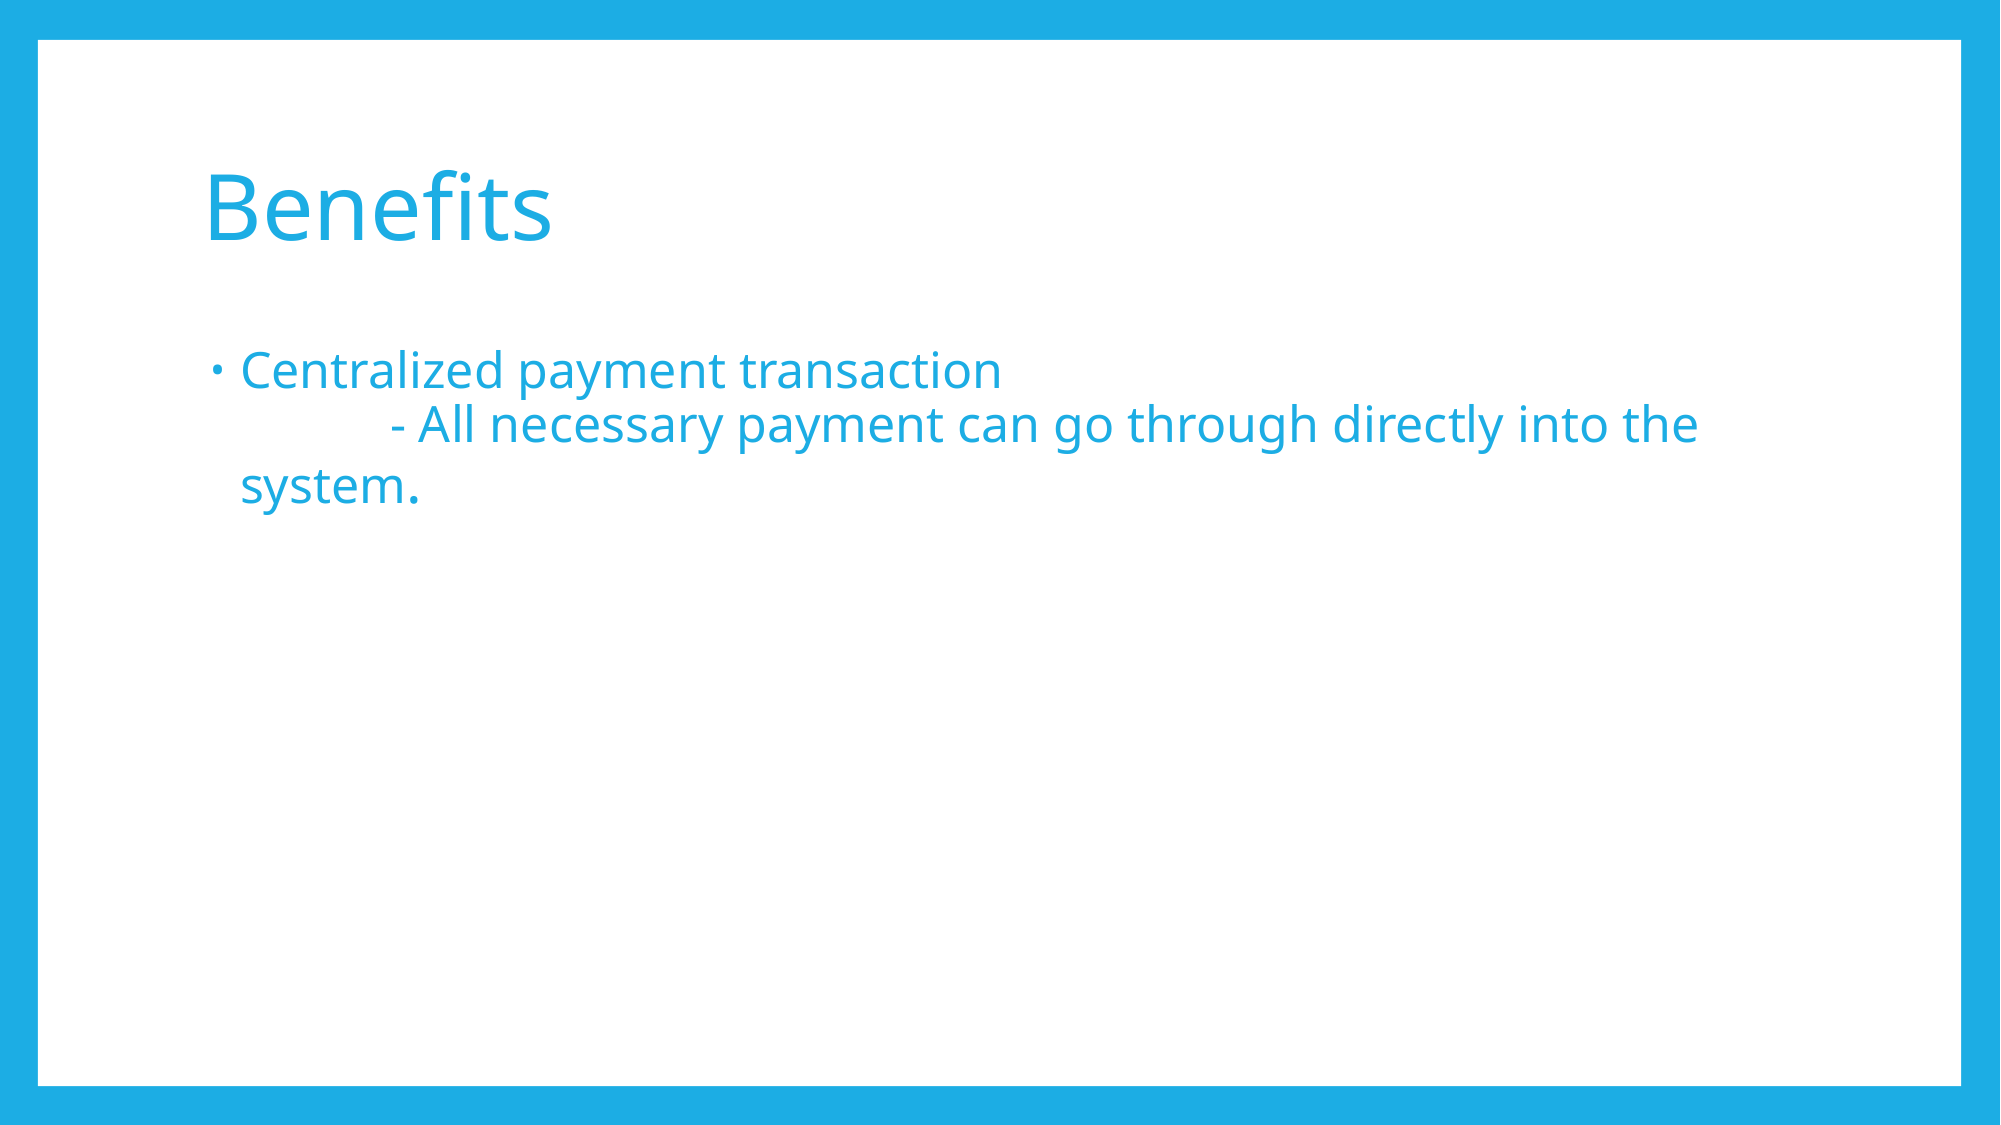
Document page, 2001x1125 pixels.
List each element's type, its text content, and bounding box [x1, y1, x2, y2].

list Centralized payment transaction - All necessary payment can go through directly into the system. [187, 337, 1808, 1000]
title Benefits [187, 99, 1808, 323]
